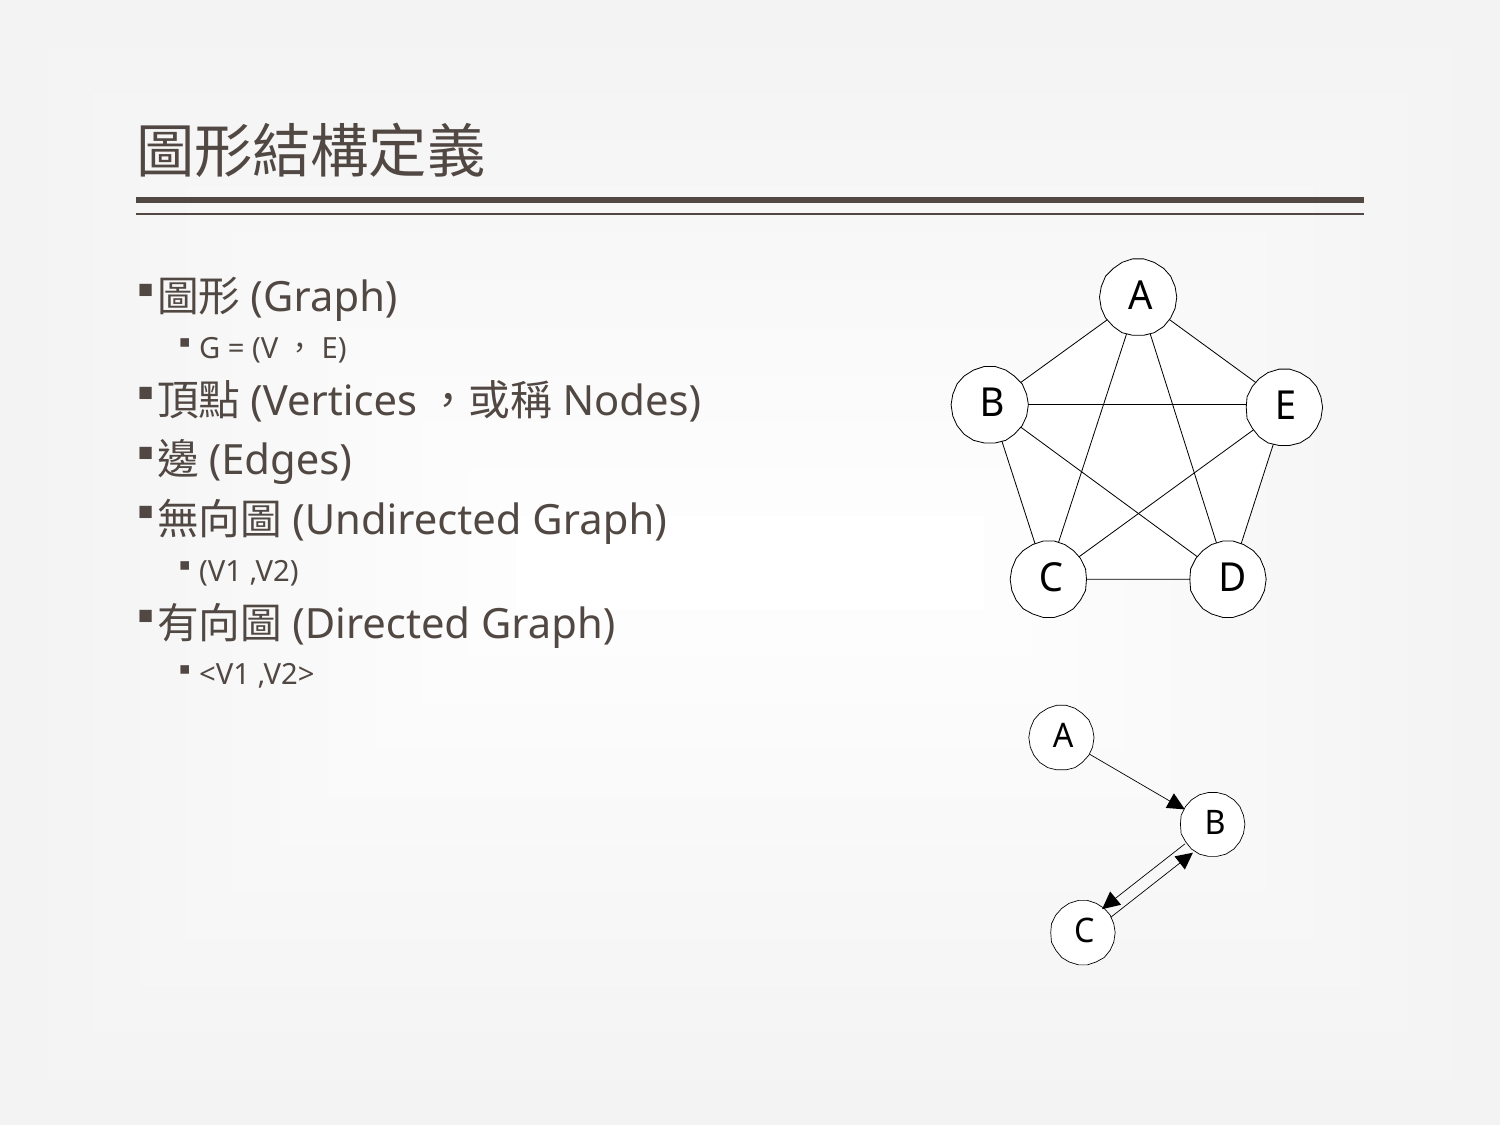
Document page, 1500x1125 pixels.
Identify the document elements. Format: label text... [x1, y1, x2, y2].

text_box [1027, 703, 1247, 967]
list 圖形(Graph) G = (V，E) 頂點(Vertices，或稱Nodes) 邊(Edges) 無向圖(Undirected Graph) (V1 ,V2) 有向圖(Directed Graph) <V1 ,V2> [135, 262, 1364, 1013]
title 圖形結構定義 [135, 12, 1364, 193]
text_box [949, 257, 1325, 620]
